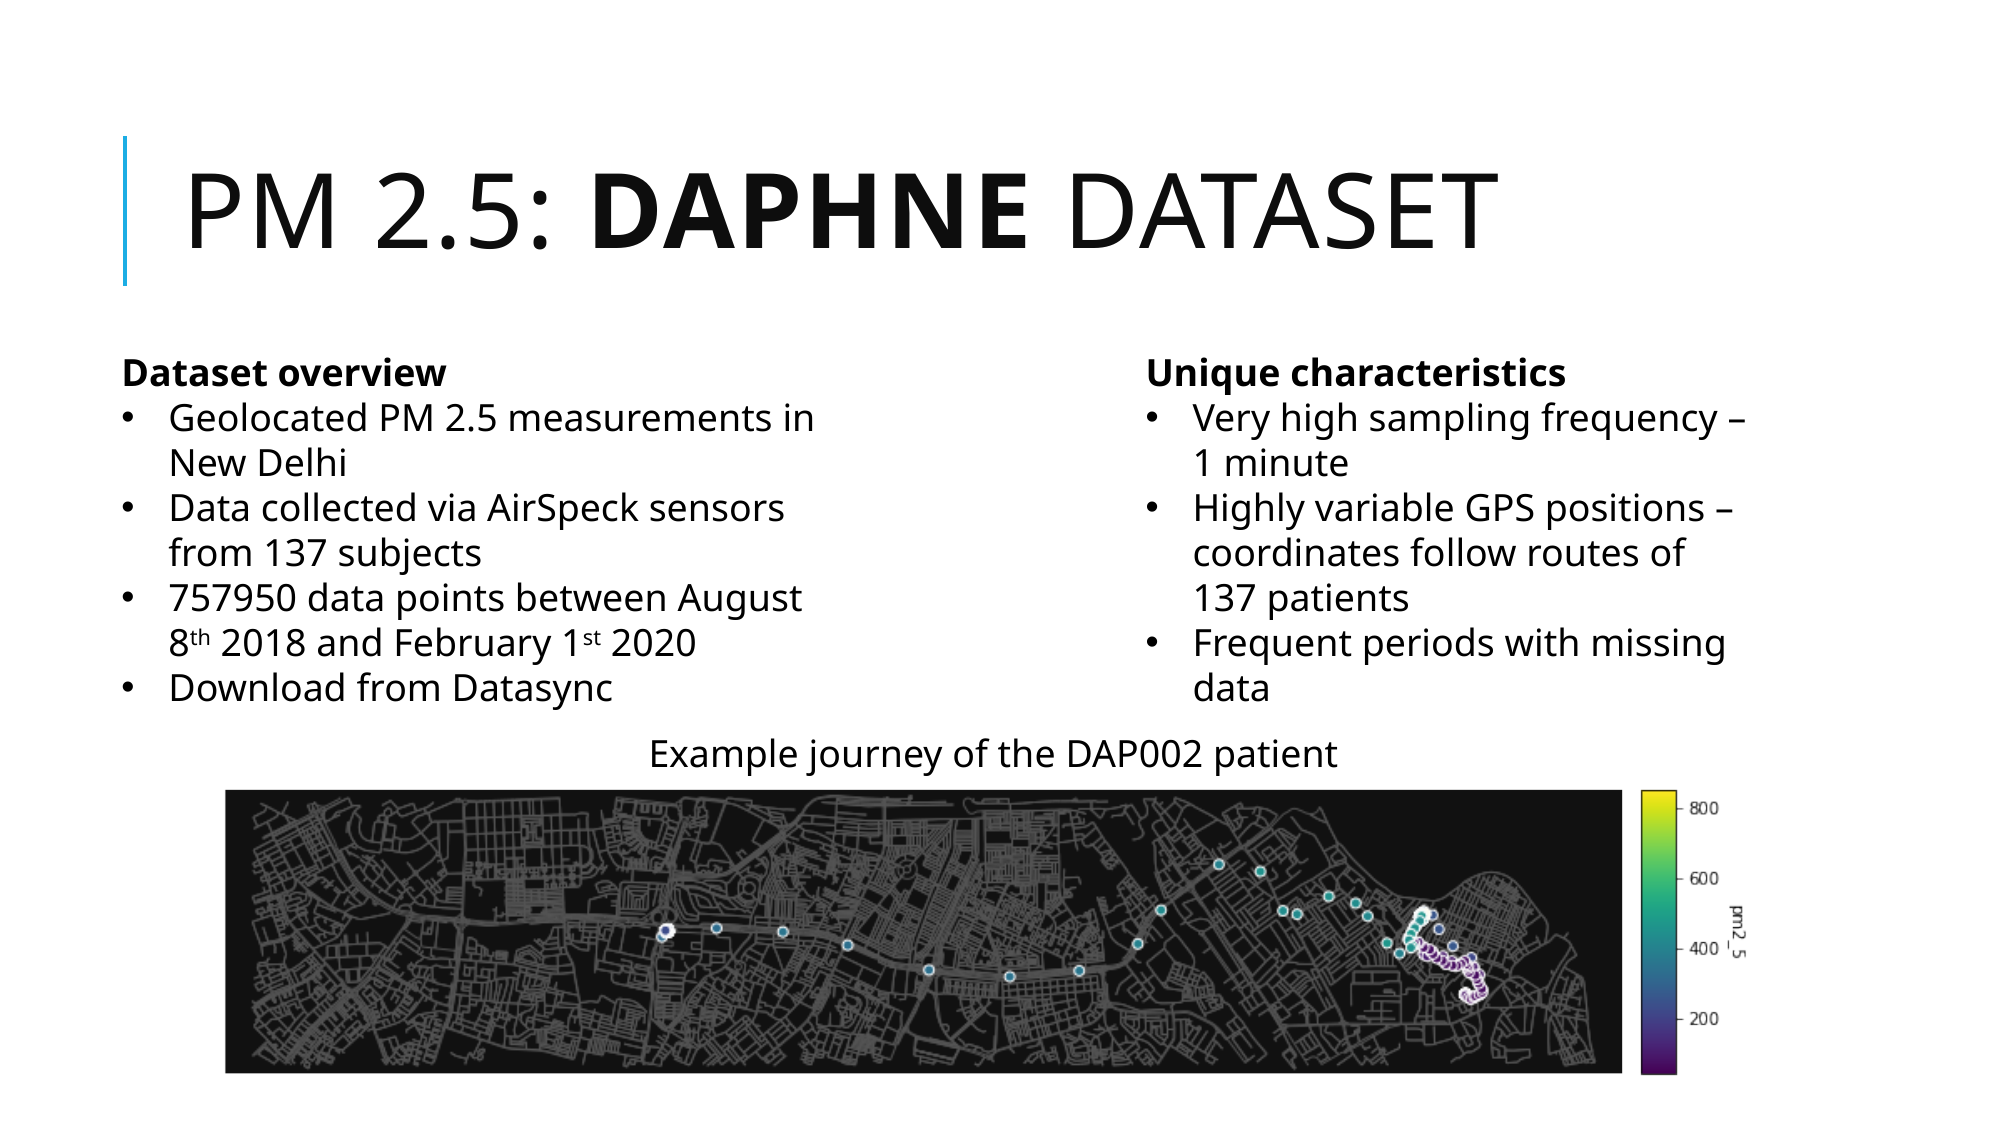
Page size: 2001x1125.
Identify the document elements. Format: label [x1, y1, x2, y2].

picture [0, 35, 1803, 1125]
